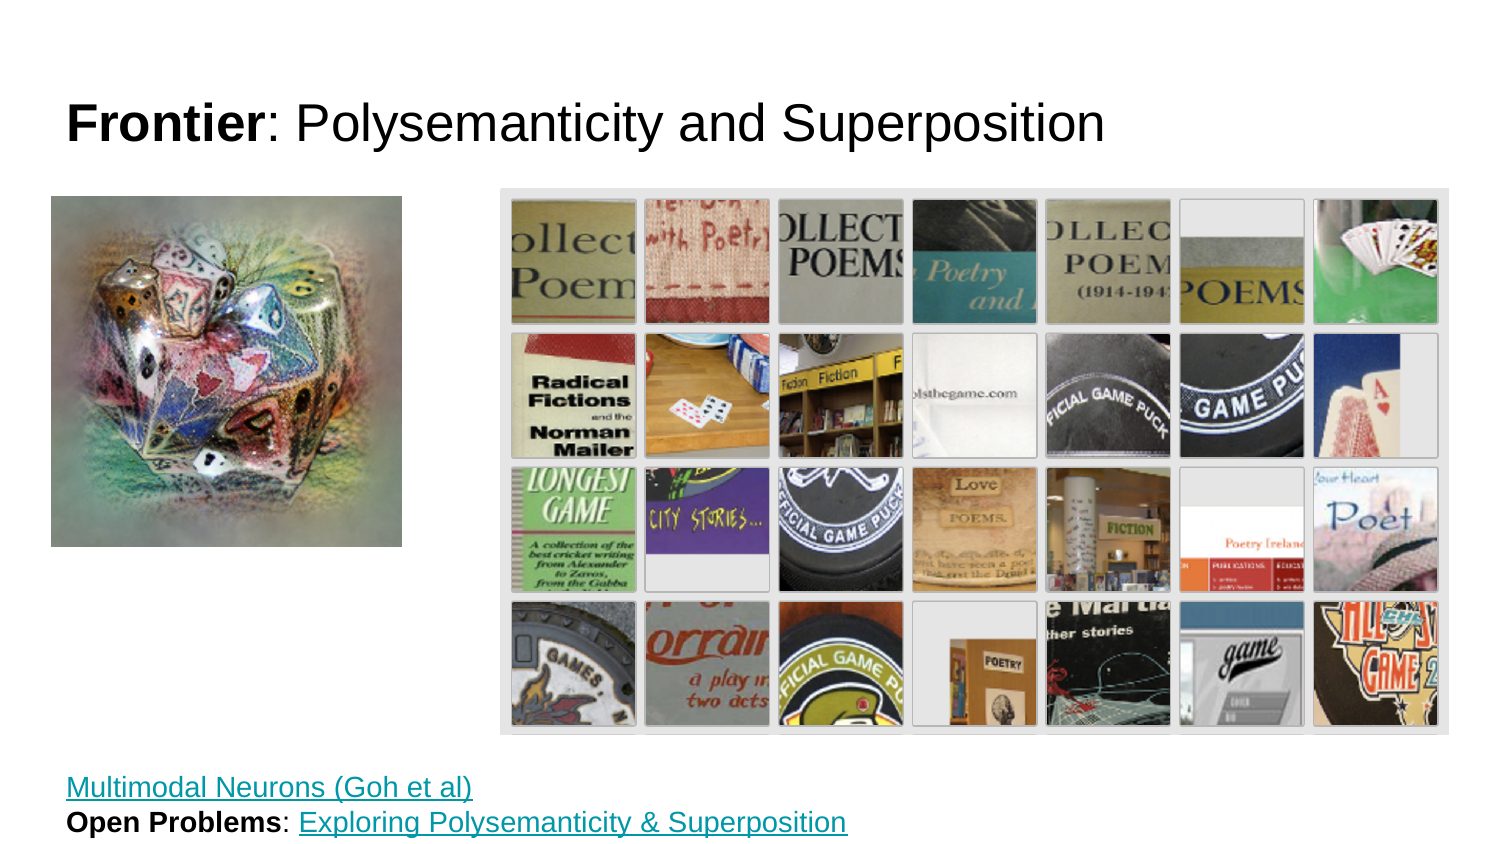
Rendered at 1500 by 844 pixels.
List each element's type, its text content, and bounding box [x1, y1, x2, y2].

picture [497, 188, 1450, 735]
picture [50, 196, 402, 547]
title Frontier: Polysemanticity and Superposition [51, 72, 1449, 167]
text_box Multimodal Neurons (Goh et al) Open Problems: Exploring Polysemanticity & Superposition [51, 753, 865, 844]
